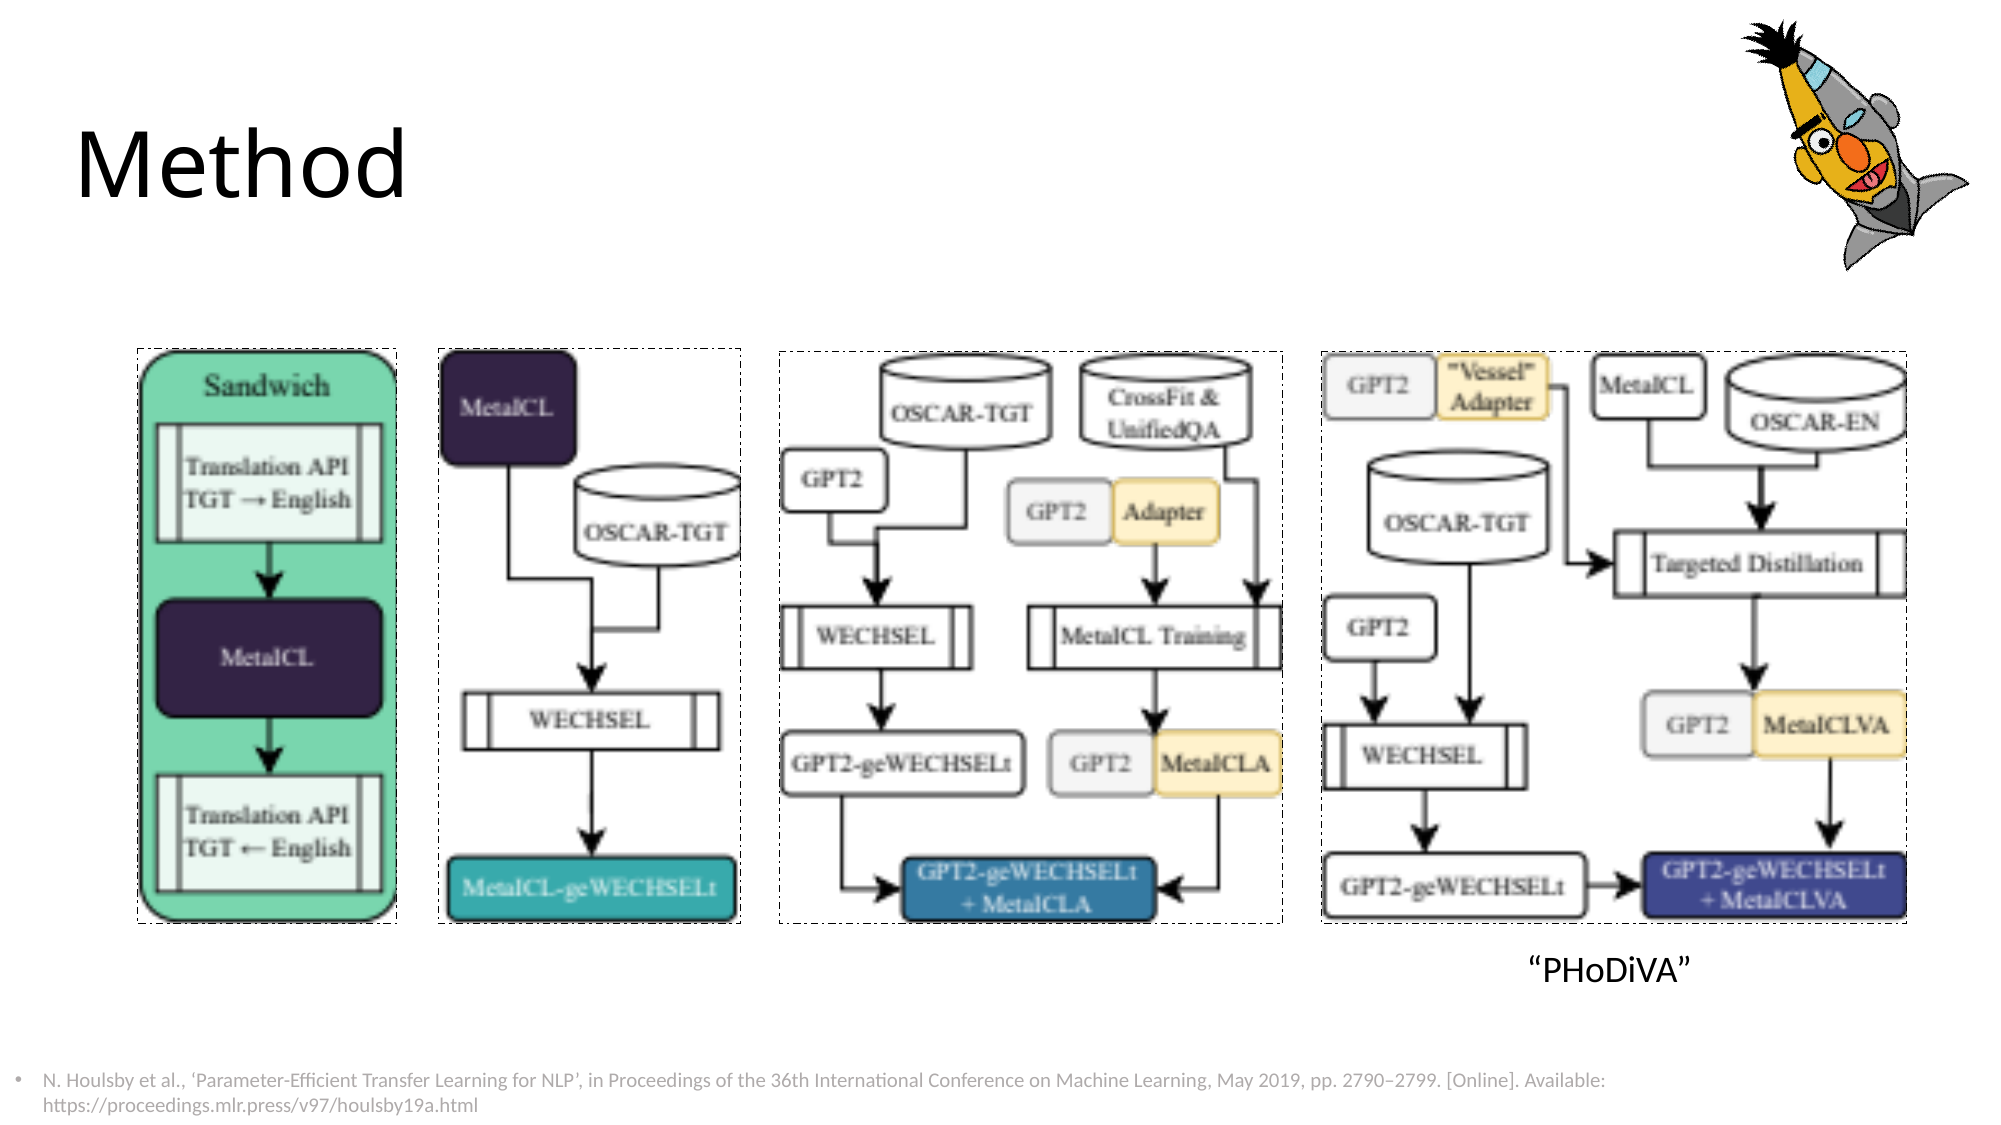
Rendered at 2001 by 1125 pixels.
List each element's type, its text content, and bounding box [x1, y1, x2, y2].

picture [1646, 0, 2000, 314]
text_box “PHoDiVA” [1436, 937, 1792, 998]
text_box N. Houlsby et al., ‘Parameter-Efficient Transfer Learning for NLP’, in Proceedings of the 36th International Conference on Machine Learning, May 2019, pp. 2790–2799. [Online]. Available: https://proceedings.mlr.press/v97/houlsby19a.html [0, 1059, 1981, 1124]
picture [779, 351, 1283, 924]
picture [438, 348, 741, 924]
picture [137, 348, 397, 924]
picture [1321, 351, 1907, 924]
title Method [59, 59, 1777, 277]
